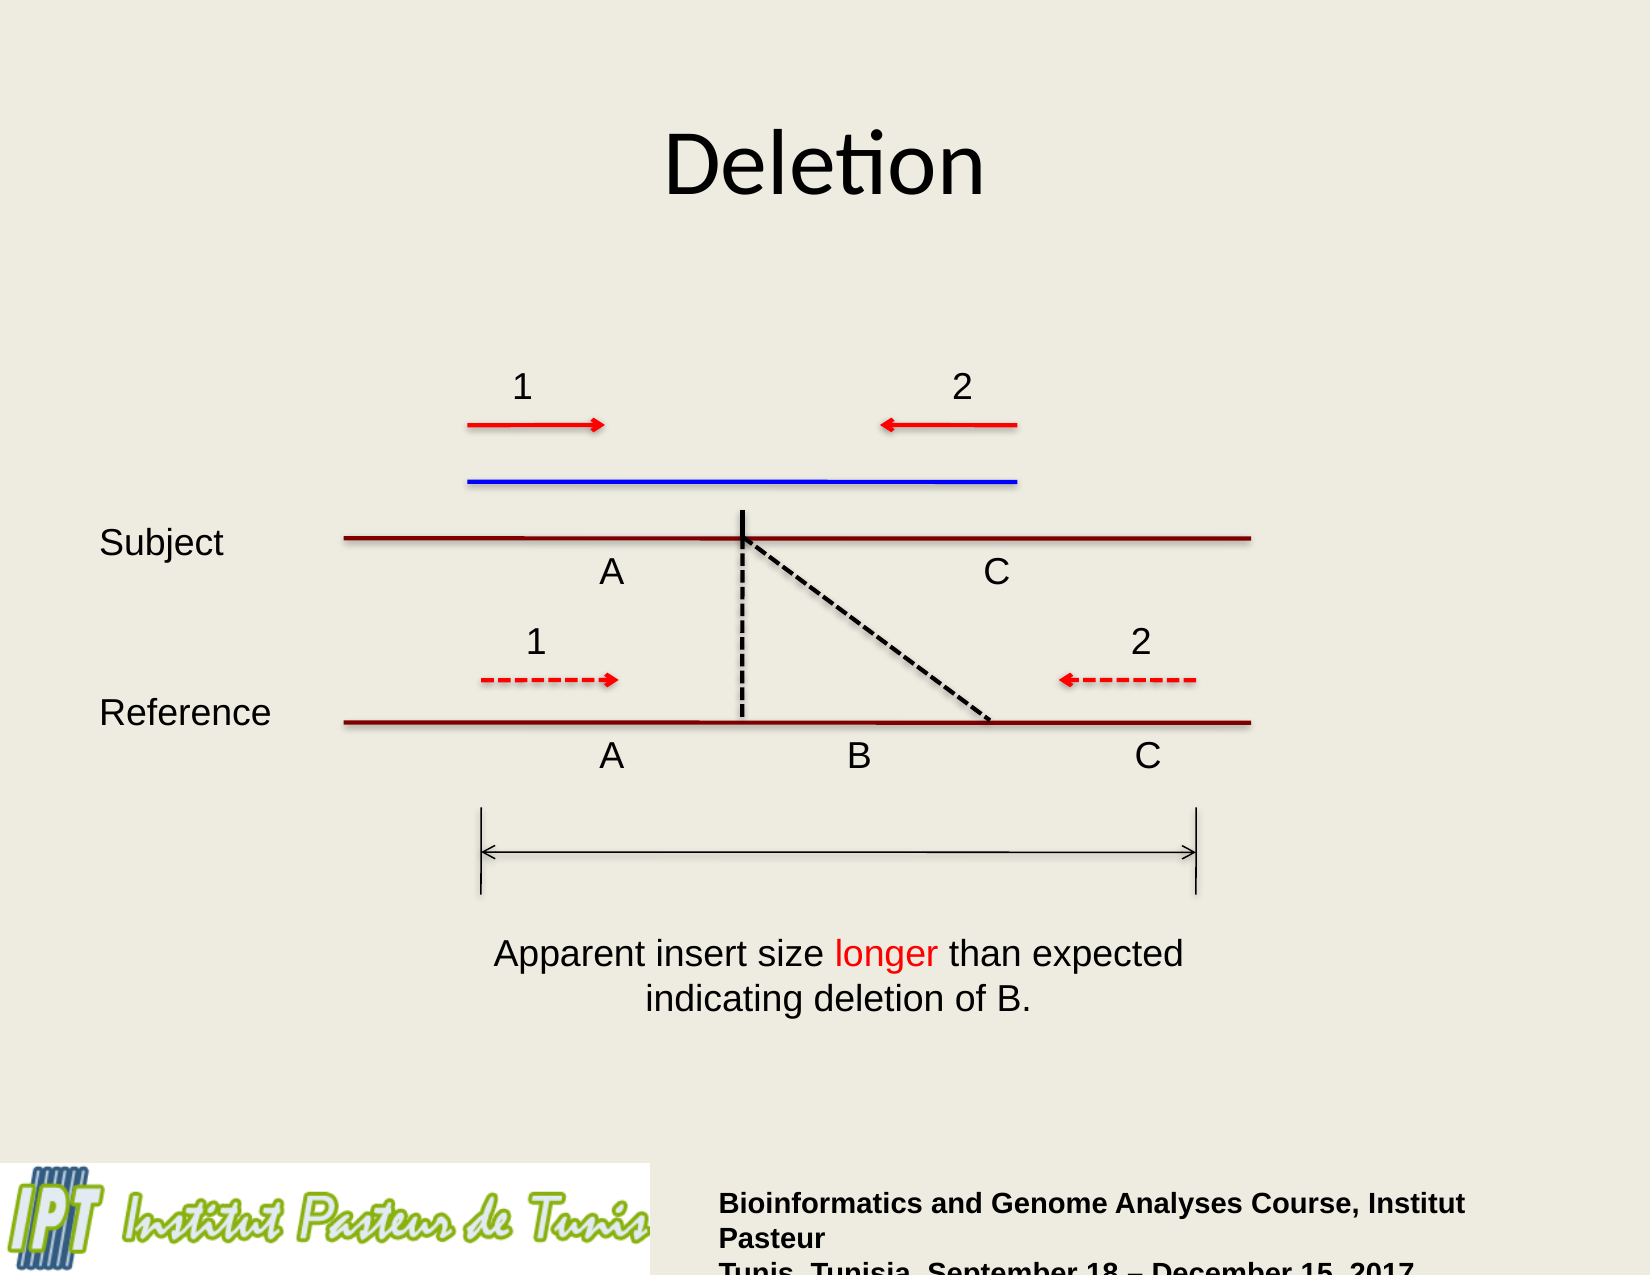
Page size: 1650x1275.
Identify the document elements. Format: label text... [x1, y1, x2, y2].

text_box Subject [82, 509, 275, 572]
text_box 1 [467, 354, 578, 416]
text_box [480, 807, 1197, 895]
text_box A [549, 730, 674, 785]
text_box 2 [907, 354, 1018, 416]
text_box Apparent insert size longer than expected indicating deletion of B. [467, 920, 1210, 1028]
text_box C [1086, 730, 1210, 785]
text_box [467, 424, 1018, 483]
picture [0, 1163, 650, 1275]
text_box Reference [82, 679, 317, 742]
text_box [343, 538, 737, 723]
text_box B [797, 731, 922, 785]
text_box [994, 538, 1252, 723]
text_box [741, 509, 991, 721]
title Deletion [82, 50, 1568, 264]
